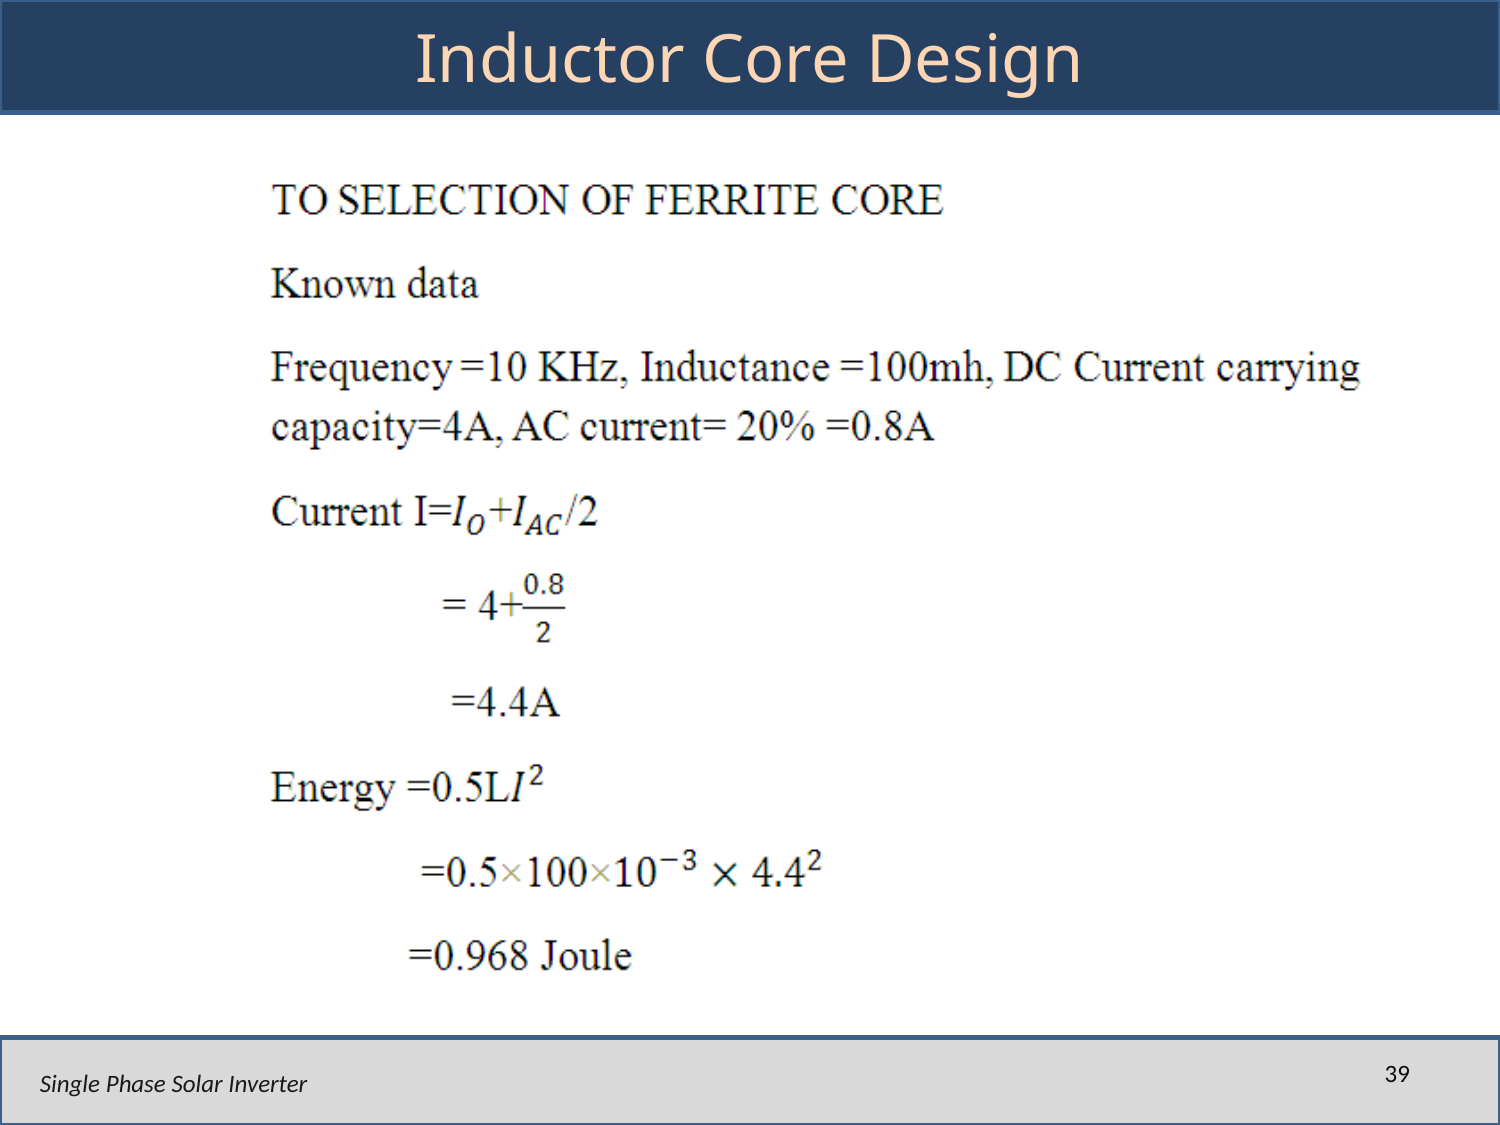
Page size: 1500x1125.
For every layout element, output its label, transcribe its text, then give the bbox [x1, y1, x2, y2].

slide_number 39 [1275, 1042, 1425, 1103]
title Inductor Core Design [75, 0, 1425, 113]
footer Single Phase Solar Inverter [24, 1052, 500, 1113]
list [224, 174, 1401, 1001]
